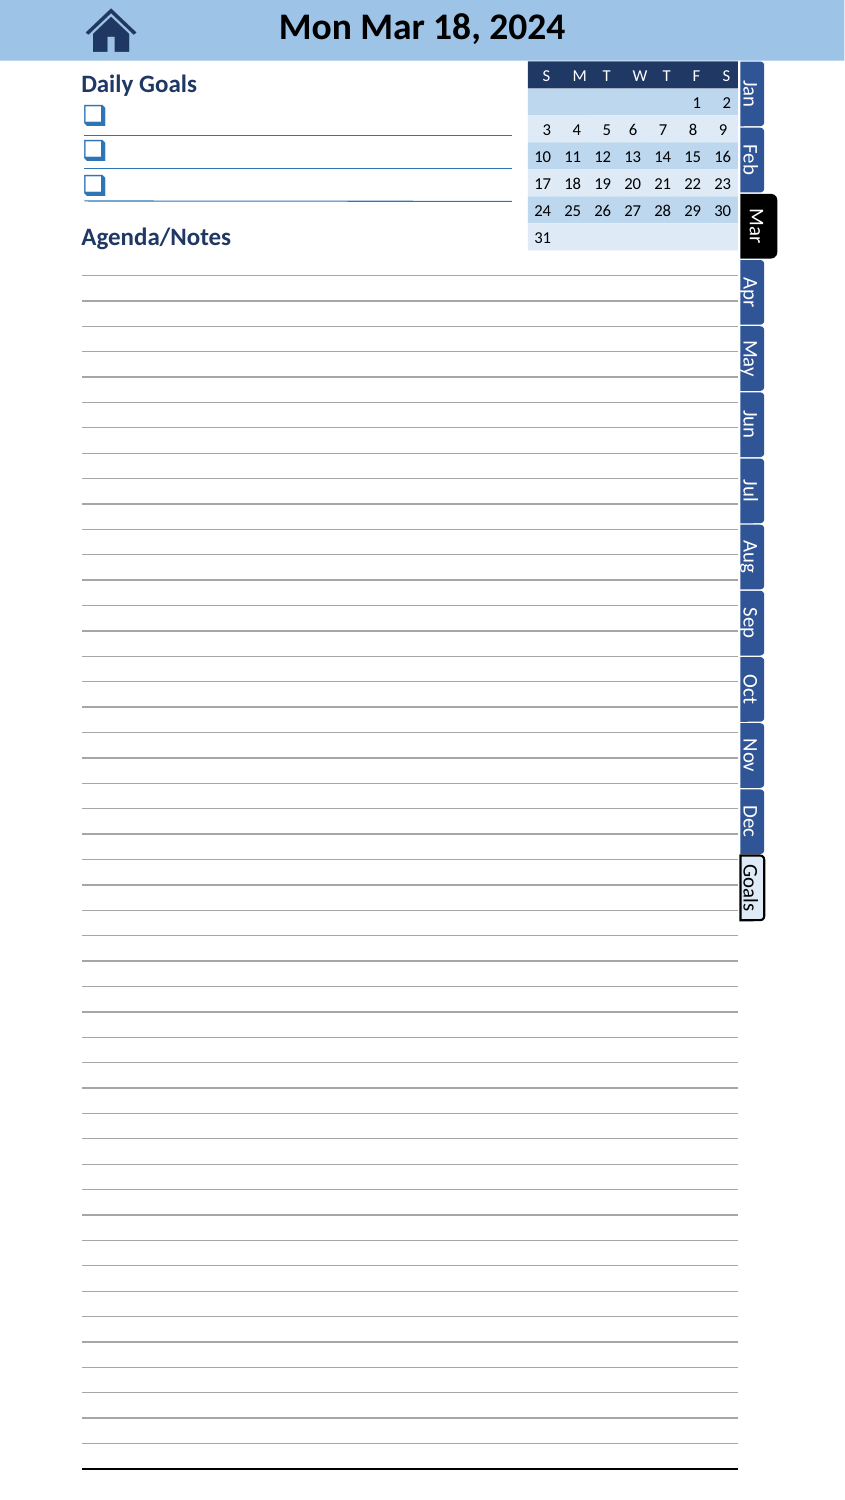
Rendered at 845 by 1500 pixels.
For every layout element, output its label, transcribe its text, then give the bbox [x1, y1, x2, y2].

list Mon Mar 18, 2024 [190, 0, 655, 61]
picture [82, 1, 140, 59]
